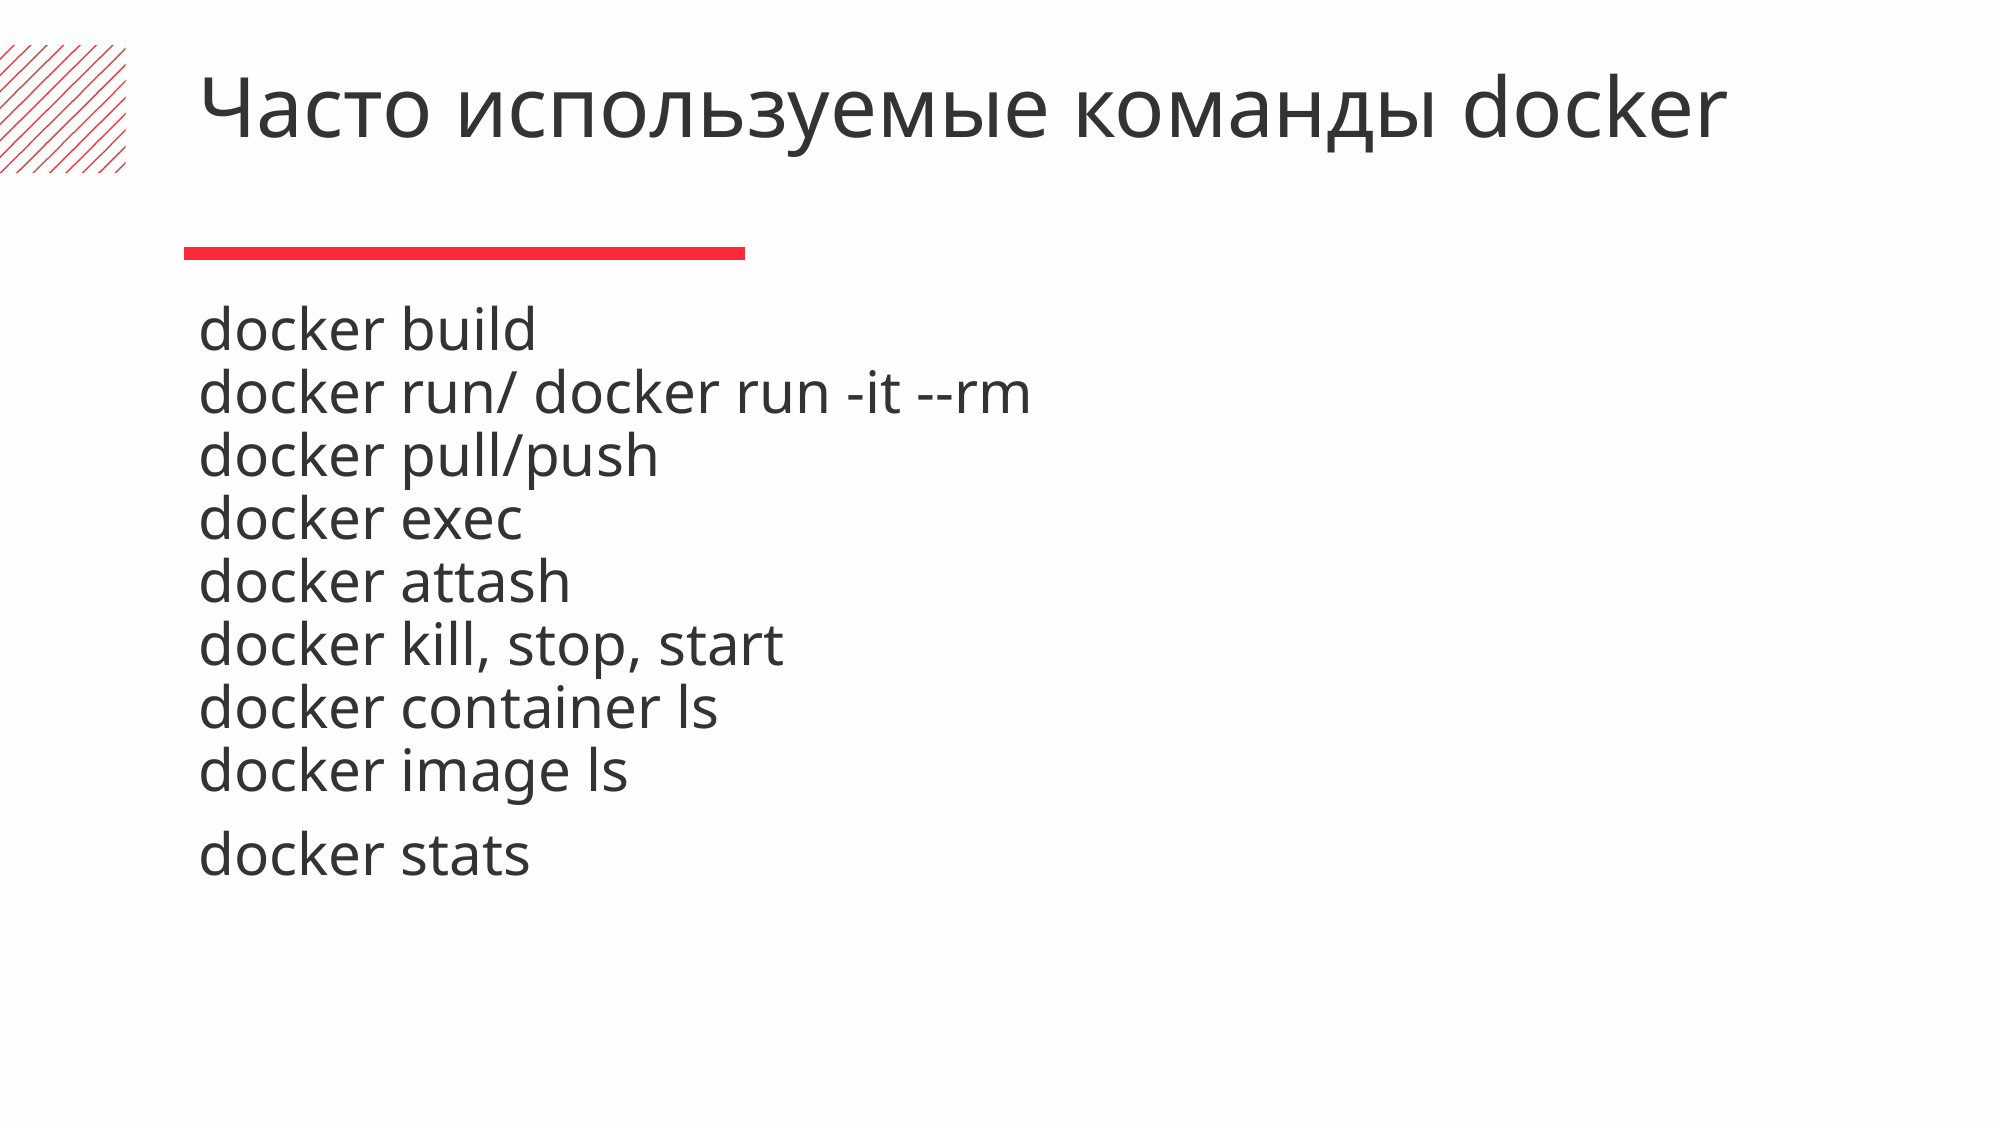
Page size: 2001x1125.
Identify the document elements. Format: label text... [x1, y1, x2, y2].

list Часто используемые команды docker [183, 58, 1780, 194]
list docker build docker run/ docker run -it --rm docker pull/push docker exec docker attash docker kill, stop, start docker container ls docker image ls docker stats [183, 292, 1138, 496]
picture [0, 45, 126, 173]
